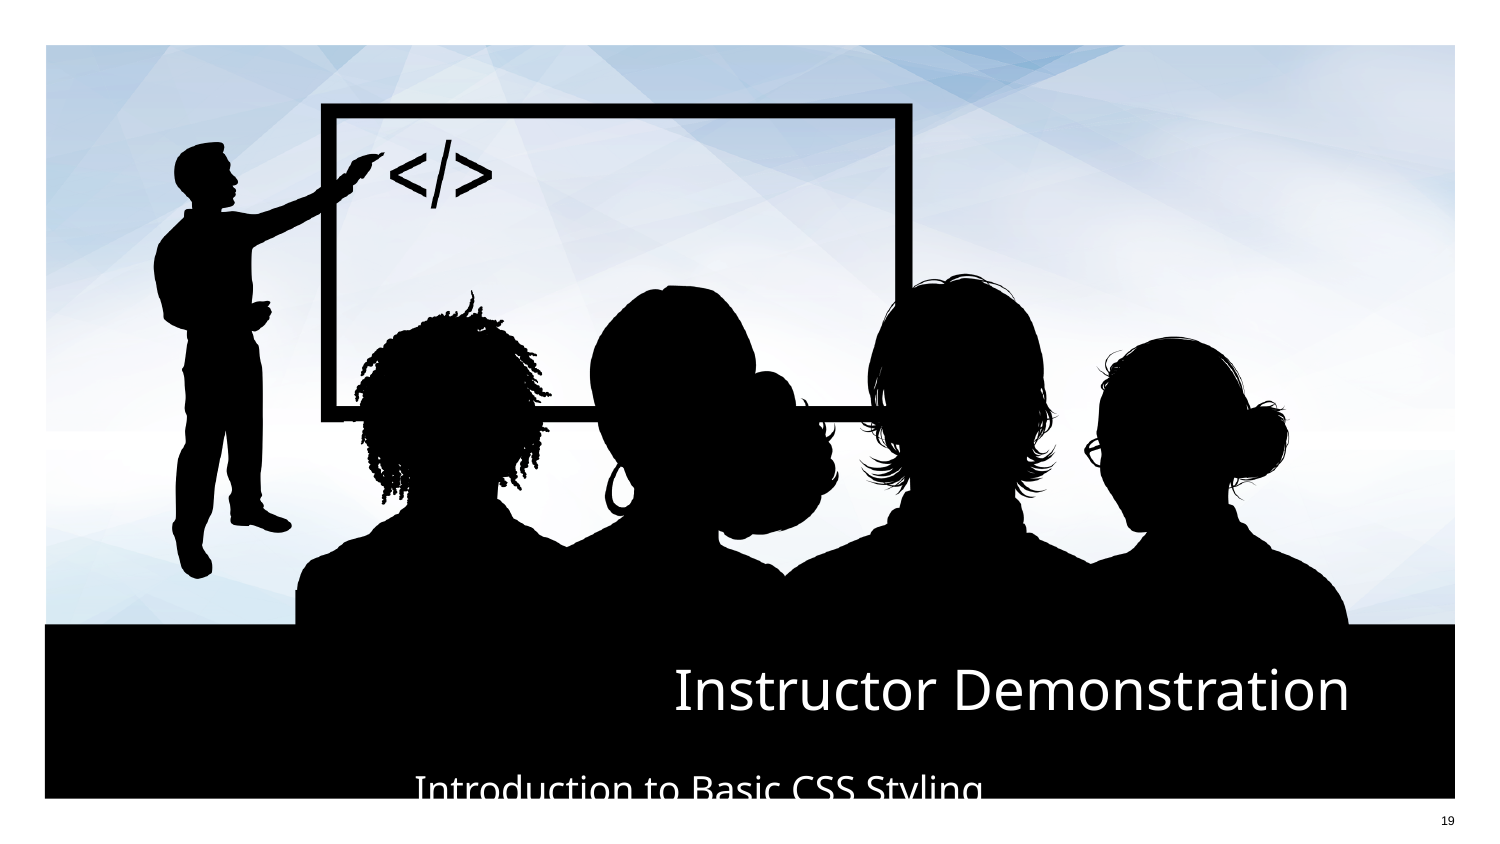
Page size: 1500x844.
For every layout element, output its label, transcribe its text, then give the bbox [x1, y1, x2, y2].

picture [45, 0, 1468, 630]
slide_number ‹#› [1412, 813, 1455, 831]
title Introduction to Basic CSS Styling [0, 719, 1500, 799]
